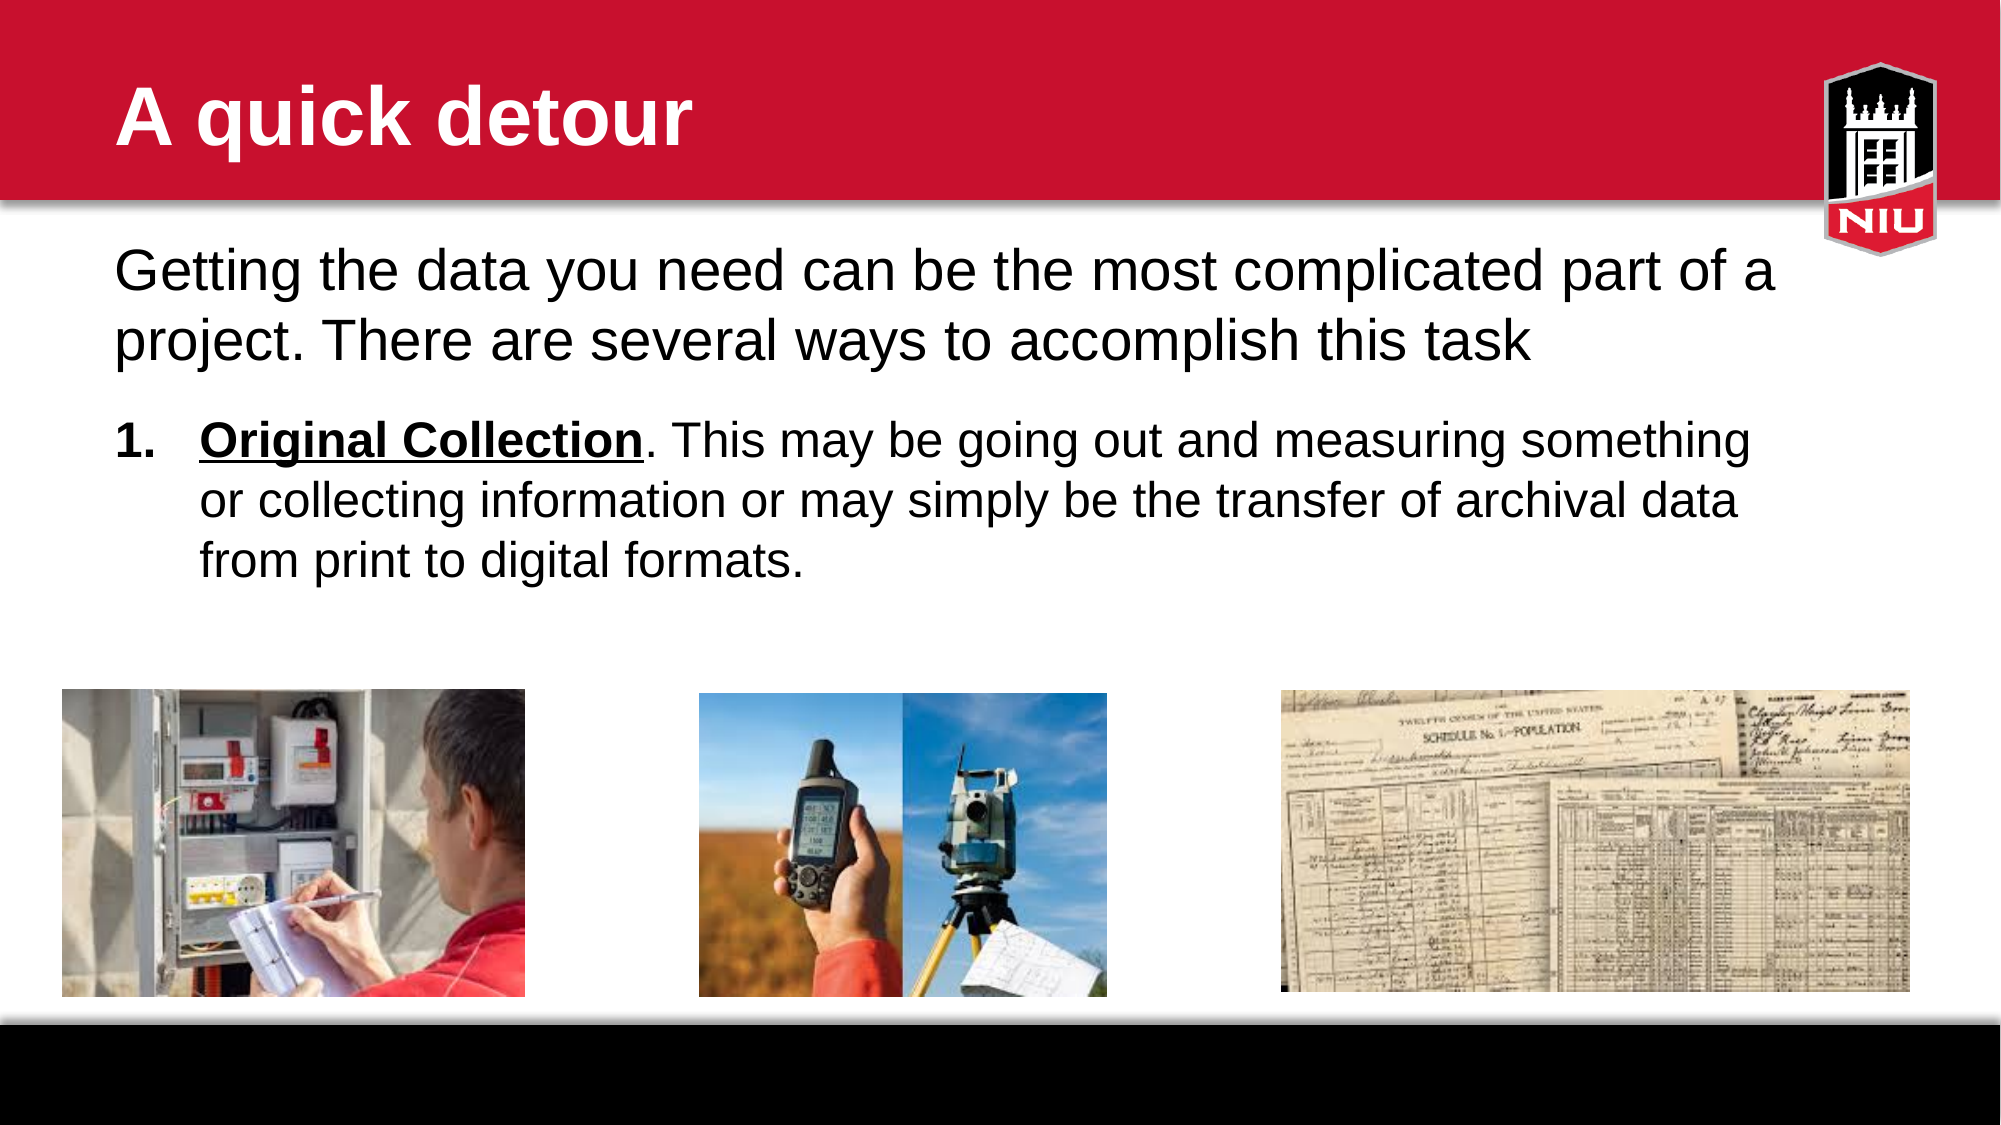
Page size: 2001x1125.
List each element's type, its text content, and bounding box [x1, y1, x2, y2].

picture [699, 693, 1107, 998]
picture [62, 688, 526, 998]
picture [1824, 62, 1937, 257]
title A quick detour [99, 24, 1750, 200]
picture [1280, 690, 1910, 992]
list Getting the data you need can be the most complicated part of a project. There are several ways to accomplish this task Original Collection. This may be going out and measuring something or collecting information or may simply be the transfer of archival data from print to digital formats. [99, 224, 1817, 988]
